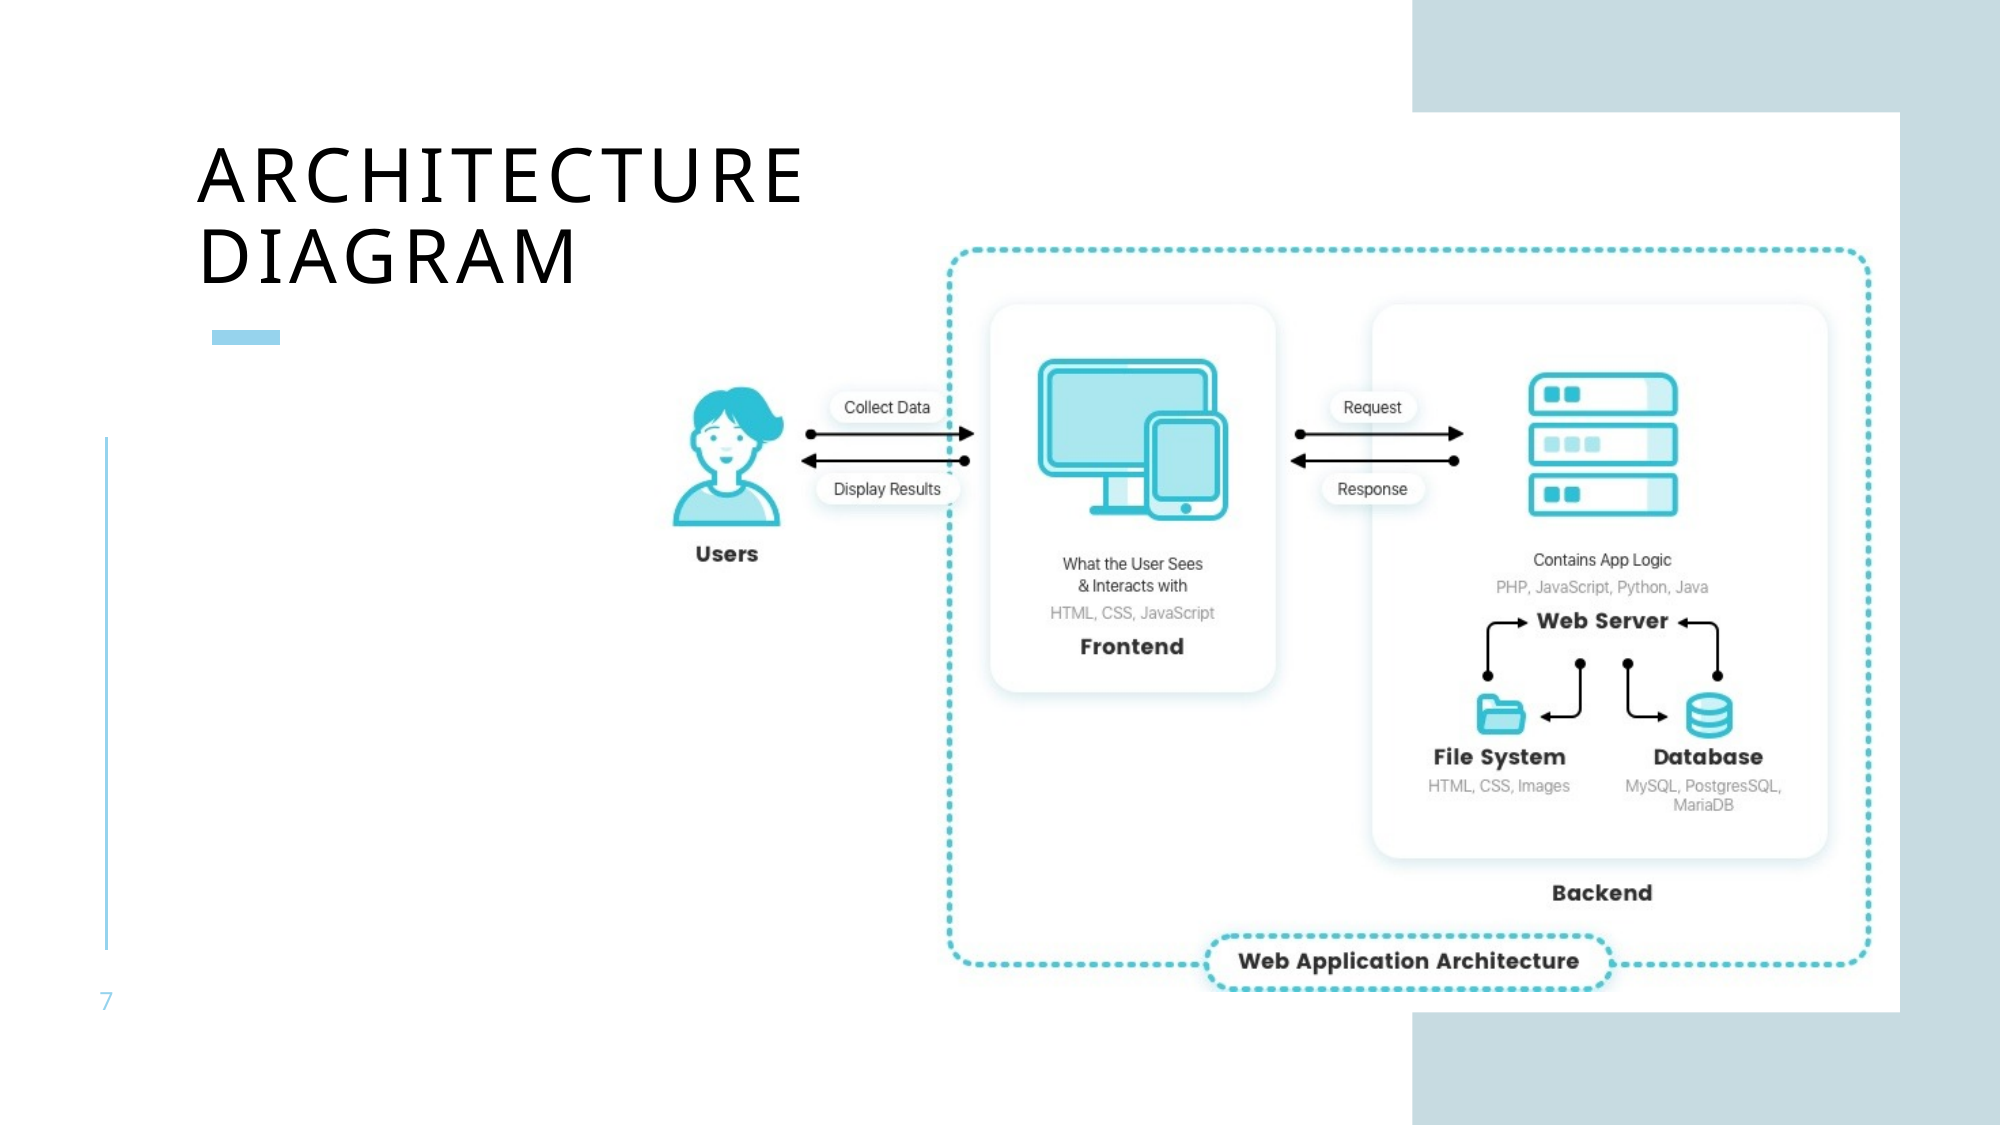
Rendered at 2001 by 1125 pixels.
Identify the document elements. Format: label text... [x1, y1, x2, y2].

title Architecture diagram [197, 137, 1154, 357]
slide_number 7 [68, 987, 144, 1018]
picture [633, 246, 1885, 992]
